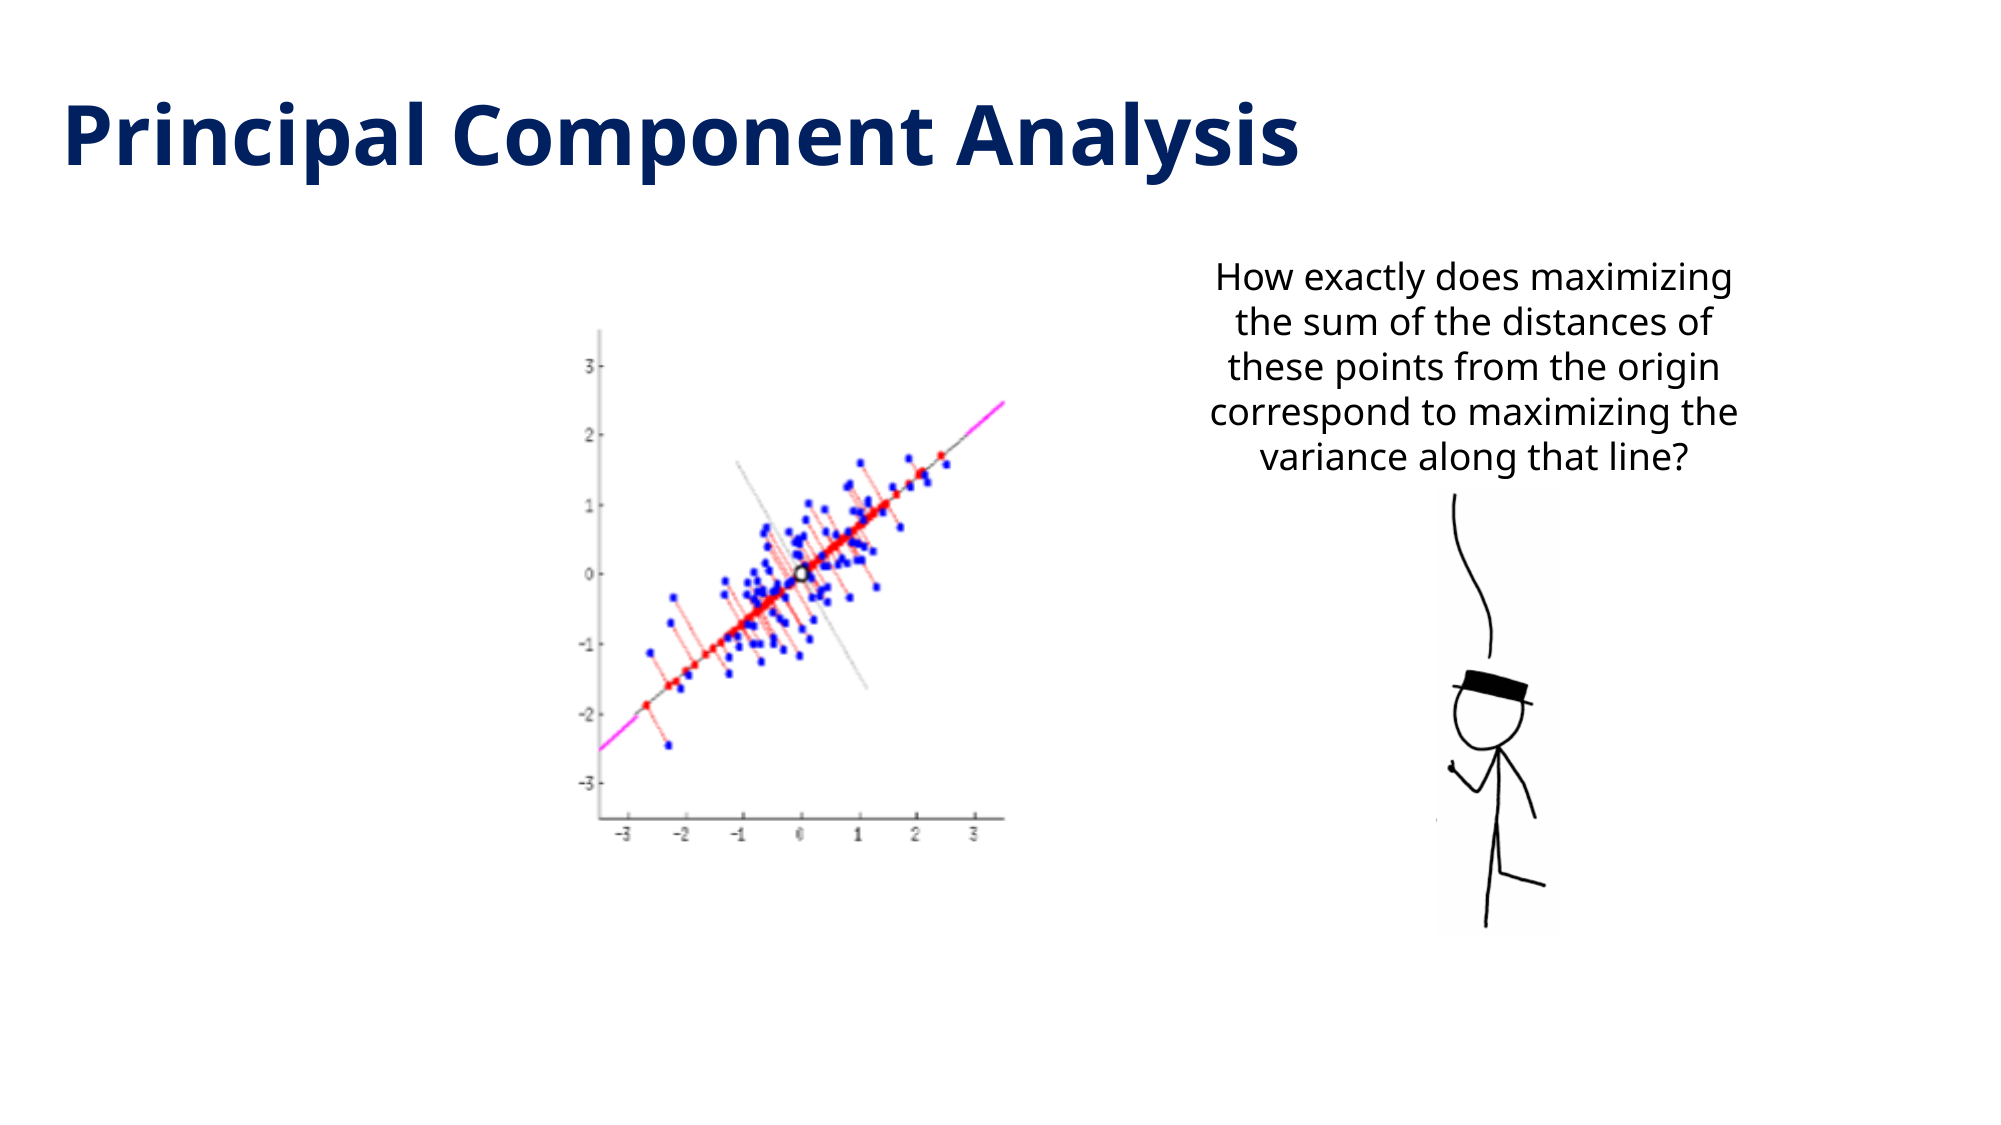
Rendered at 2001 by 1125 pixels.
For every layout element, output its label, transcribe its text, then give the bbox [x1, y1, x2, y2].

picture [1436, 487, 1558, 936]
text_box How exactly does maximizing the sum of the distances of these points from the origin correspond to maximizing the variance along that line? [1188, 245, 1761, 486]
text_box Principal Component Analysis [47, 74, 1393, 190]
picture [416, 315, 1086, 870]
